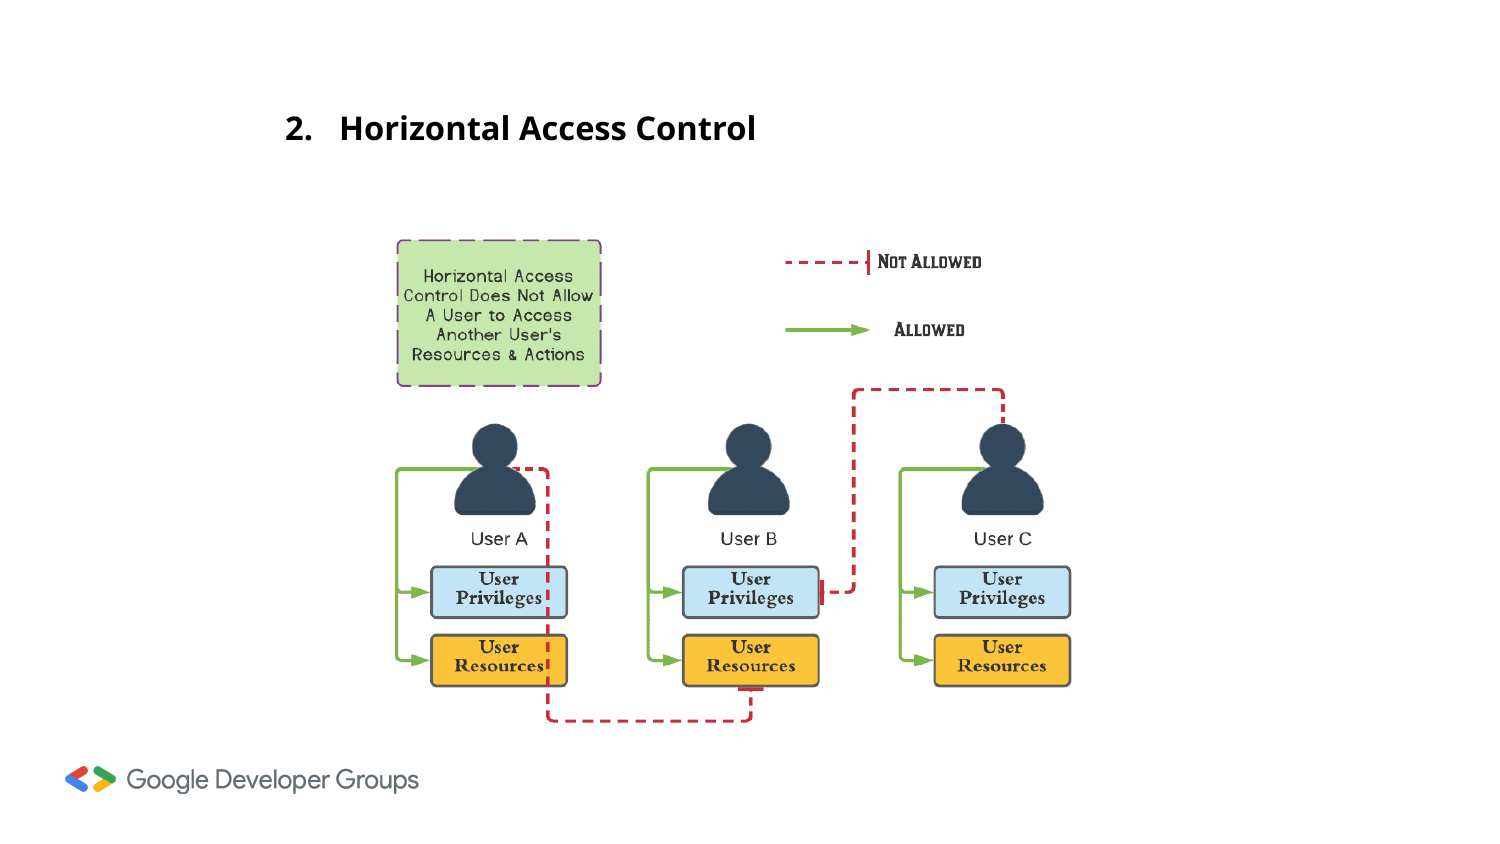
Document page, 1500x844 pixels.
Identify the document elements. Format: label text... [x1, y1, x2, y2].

picture [362, 205, 1138, 754]
picture [64, 766, 419, 794]
title Horizontal Access Control [249, 93, 780, 167]
